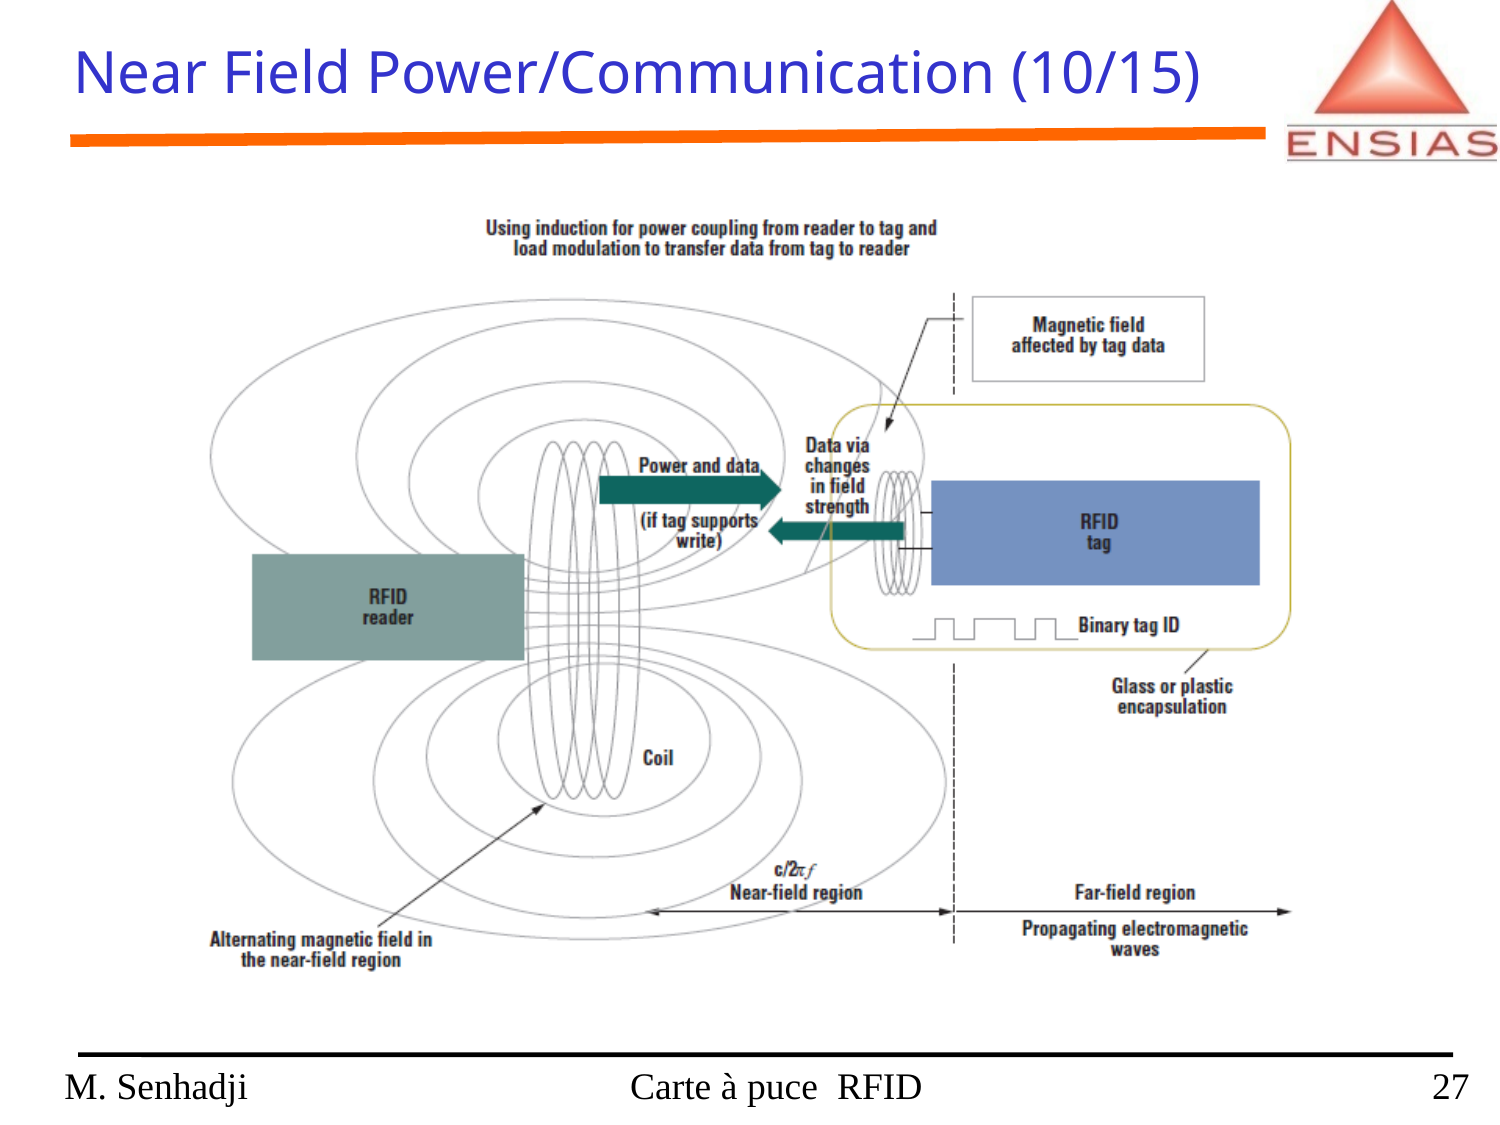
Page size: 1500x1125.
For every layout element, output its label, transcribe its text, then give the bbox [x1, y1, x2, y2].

picture [171, 189, 1329, 1000]
text_box Near Field Power/Communication (10/15) [58, 11, 1334, 129]
picture [1284, 0, 1500, 164]
